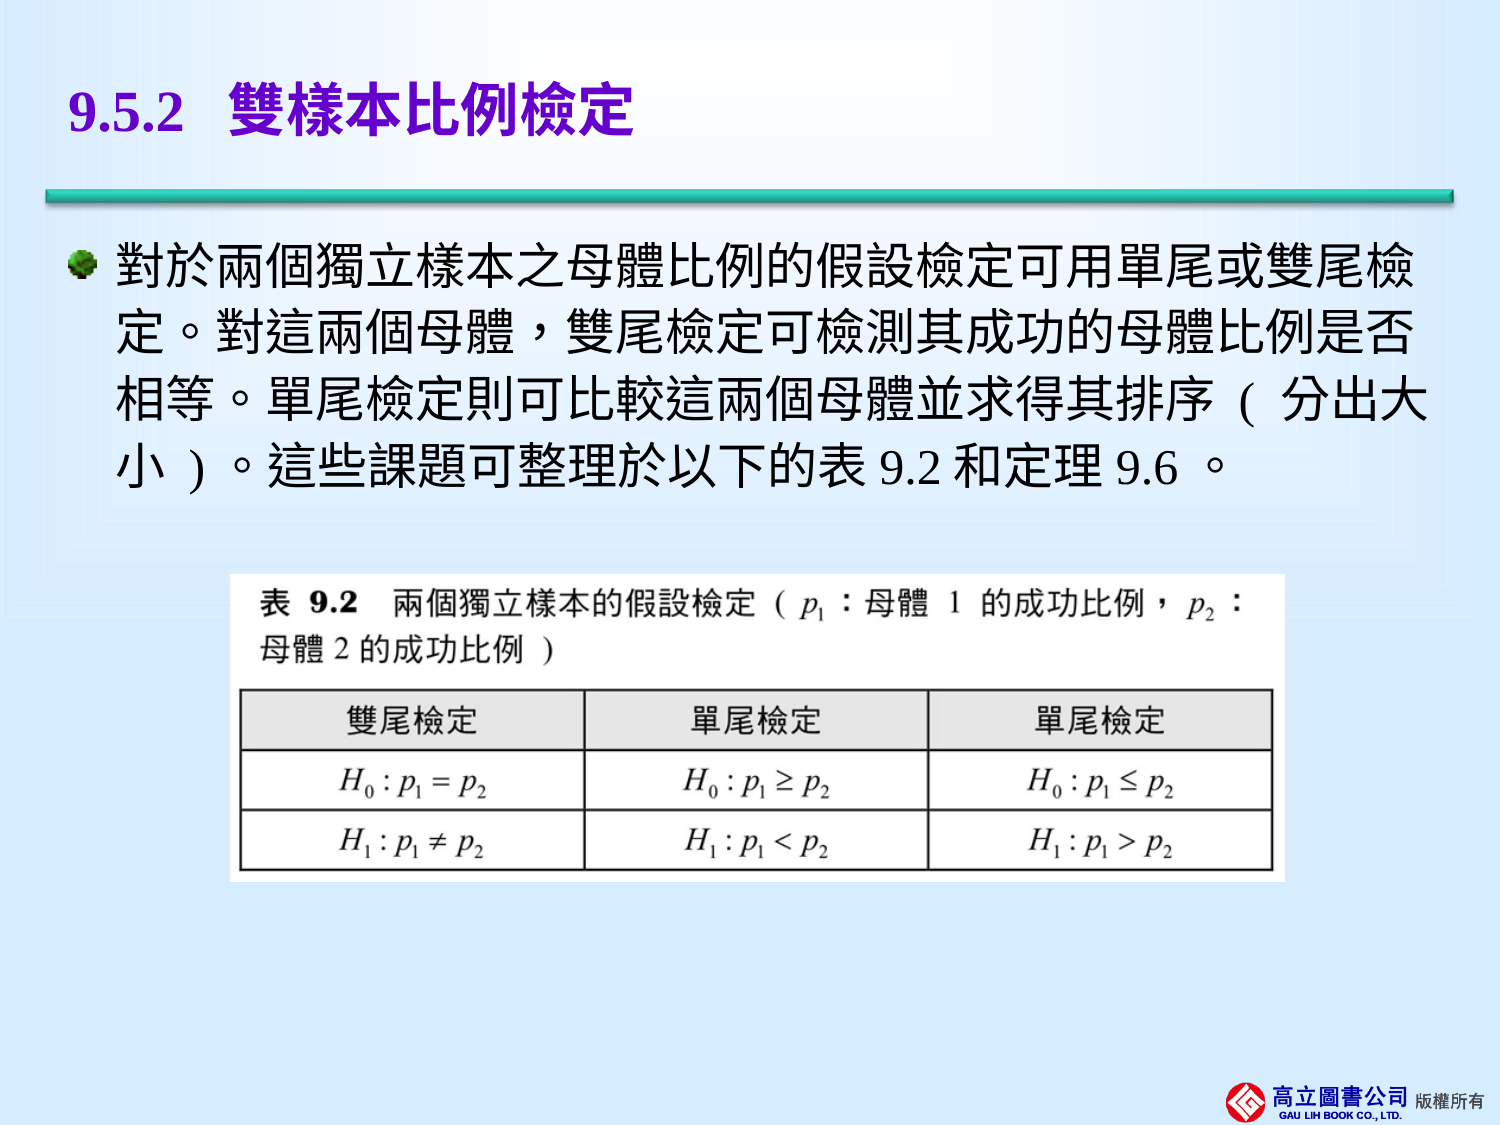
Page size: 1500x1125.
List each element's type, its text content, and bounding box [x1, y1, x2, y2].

title 9.5.2 雙樣本比例檢定 [53, 42, 1447, 173]
picture [229, 574, 1285, 882]
list 對於兩個獨立樣本之母體比例的假設檢定可用單尾或雙尾檢定。對這兩個母體，雙尾檢定可檢測其成功的母體比例是否相等。單尾檢定則可比較這兩個母體並求得其排序 ( 分出大小 )。這些課題可整理於以下的表9.2和定理9.6。 [53, 219, 1447, 1083]
picture [1226, 1076, 1500, 1125]
picture [37, 184, 1462, 216]
picture [68, 250, 97, 279]
